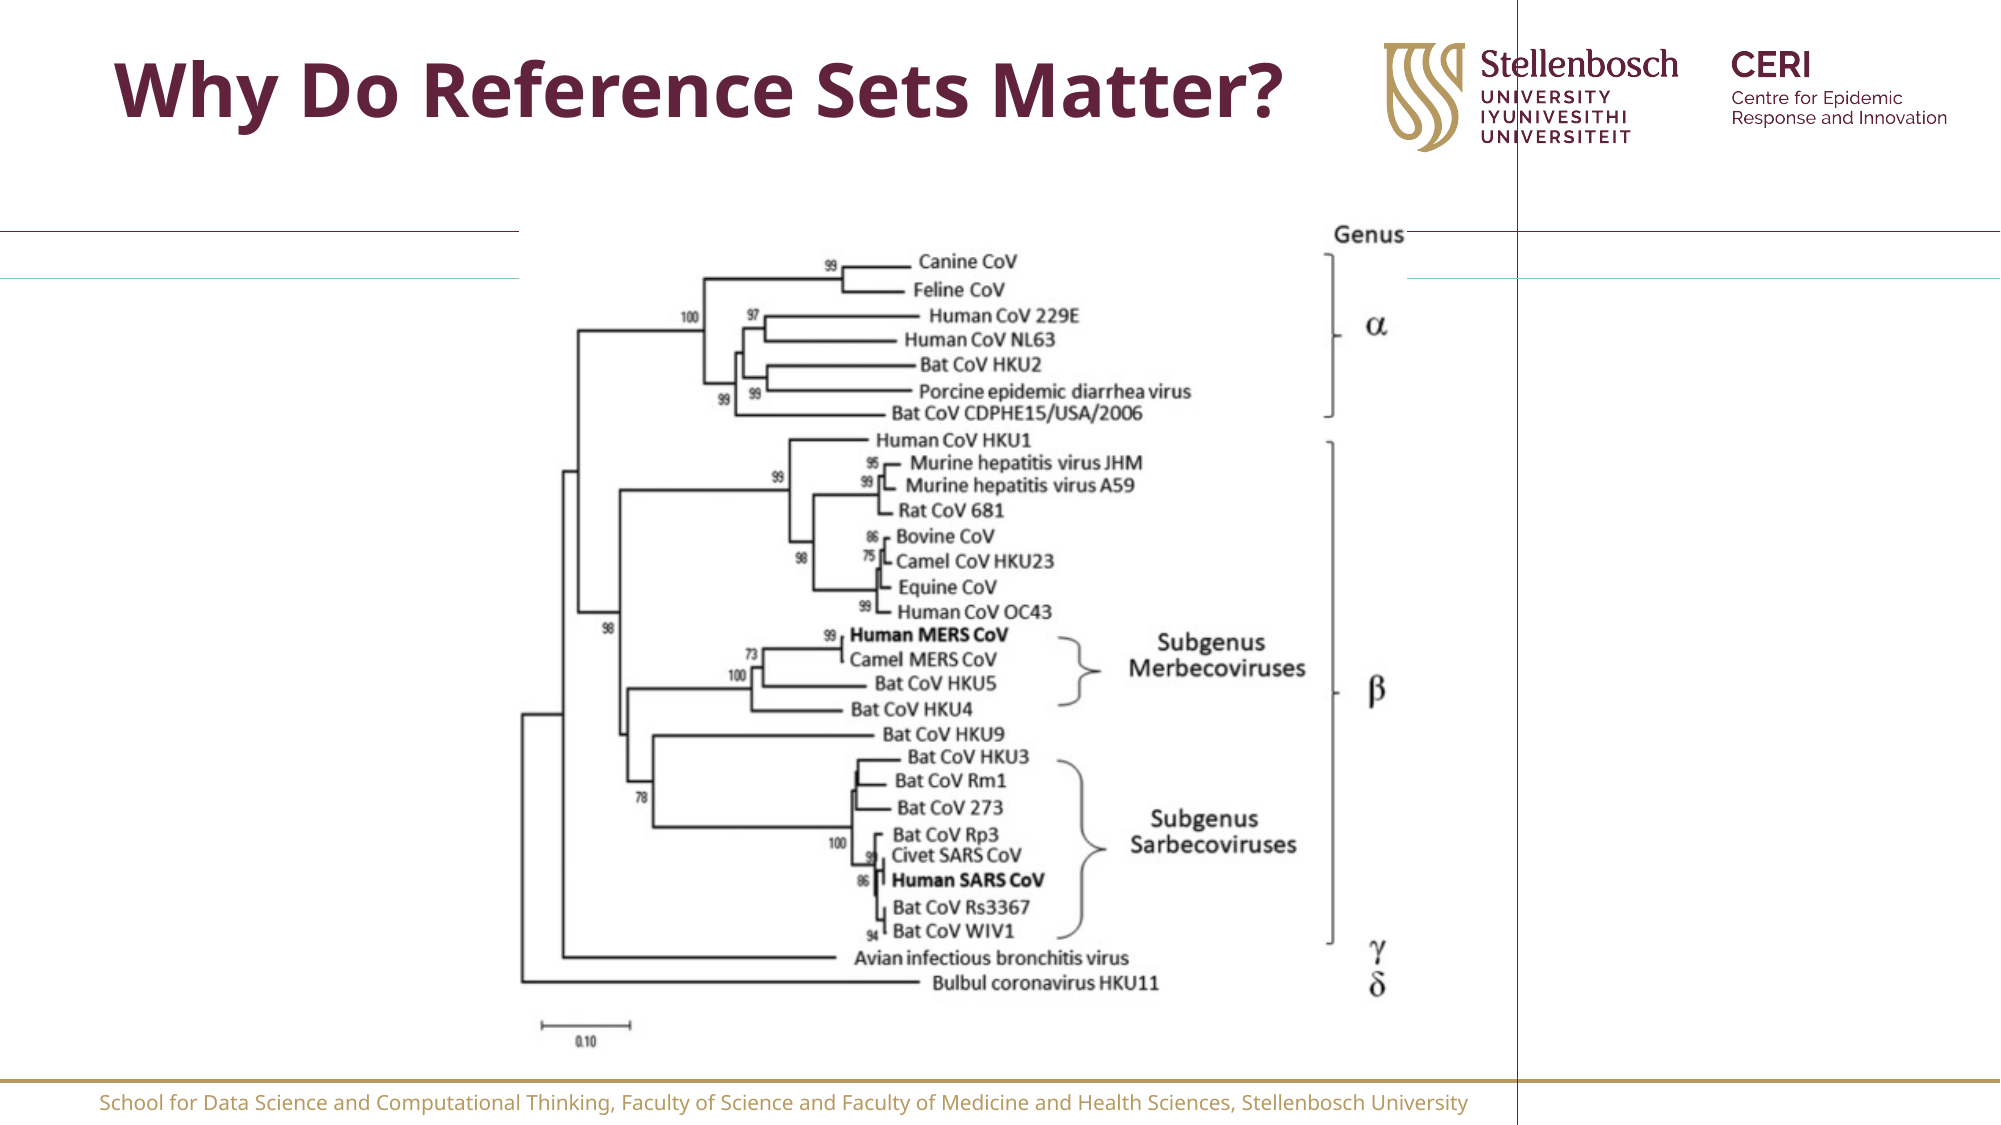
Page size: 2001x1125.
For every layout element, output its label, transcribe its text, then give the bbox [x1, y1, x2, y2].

title Why Do Reference Sets Matter? [99, 45, 1900, 168]
picture [1339, 0, 2000, 202]
picture [519, 223, 1407, 1050]
